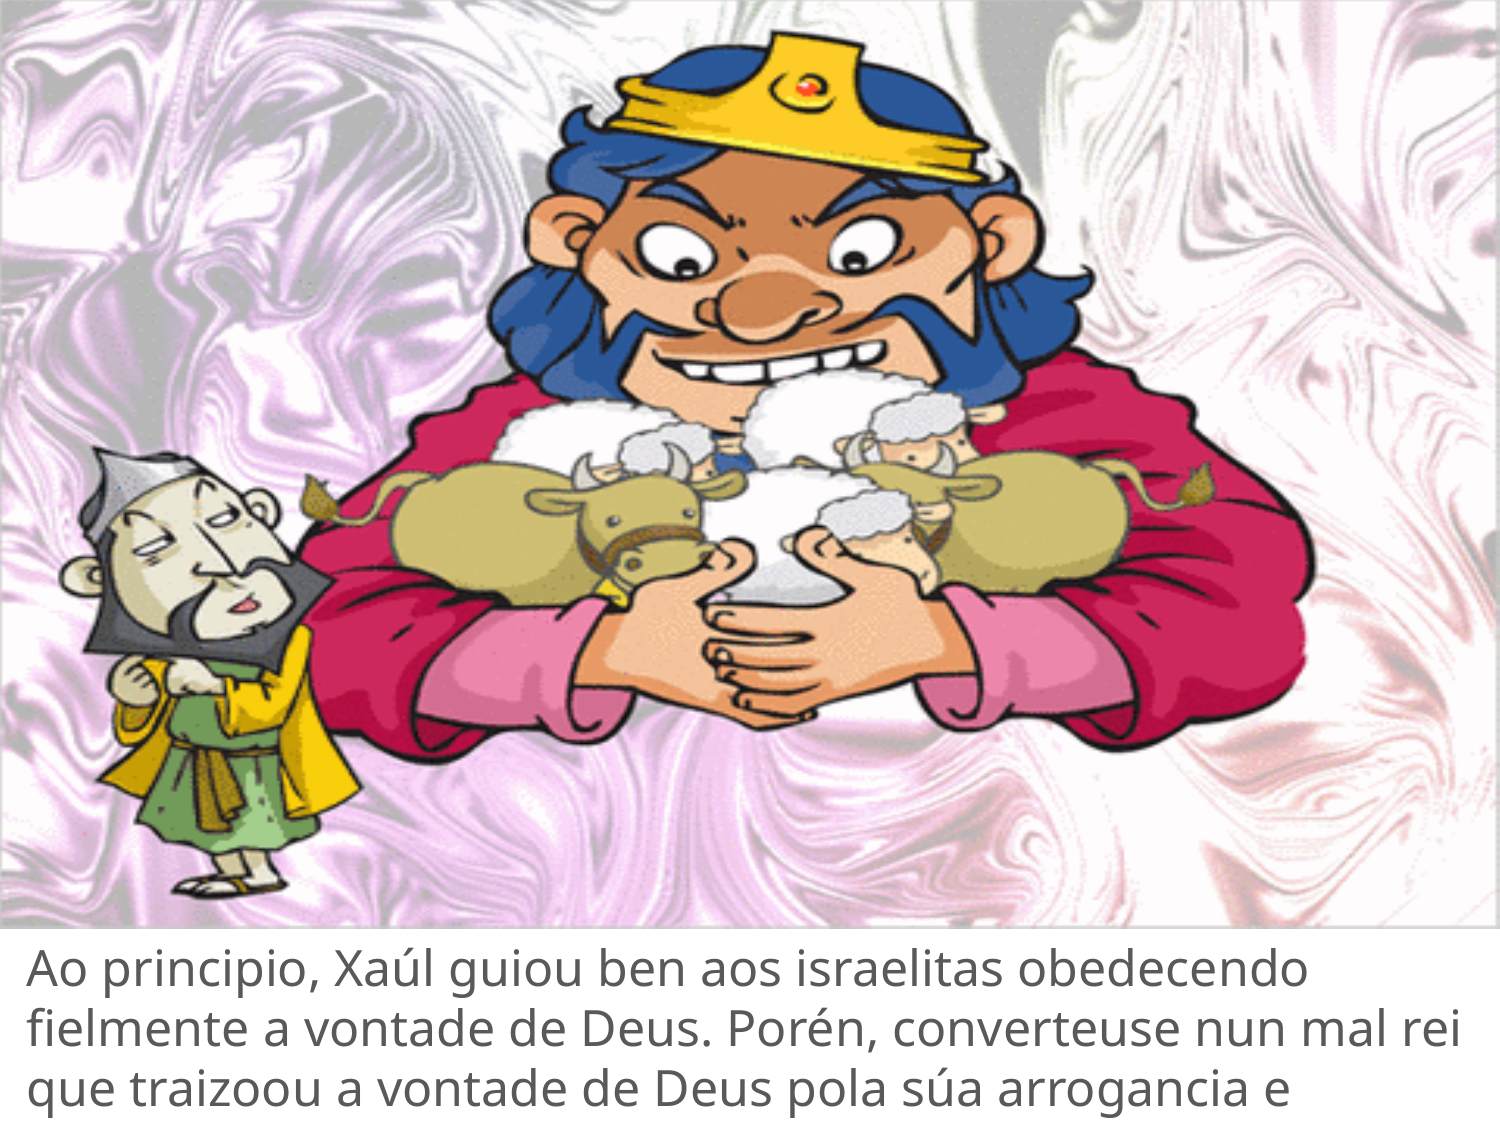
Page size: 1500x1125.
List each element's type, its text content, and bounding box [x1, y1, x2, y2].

text_box Ao principio, Xaúl guiou ben aos israelitas obedecendo fielmente a vontade de Deus. Porén, converteuse nun mal rei que traizoou a vontade de Deus pola súa arrogancia e orgullo. [11, 937, 1483, 1125]
picture [0, 0, 1500, 929]
